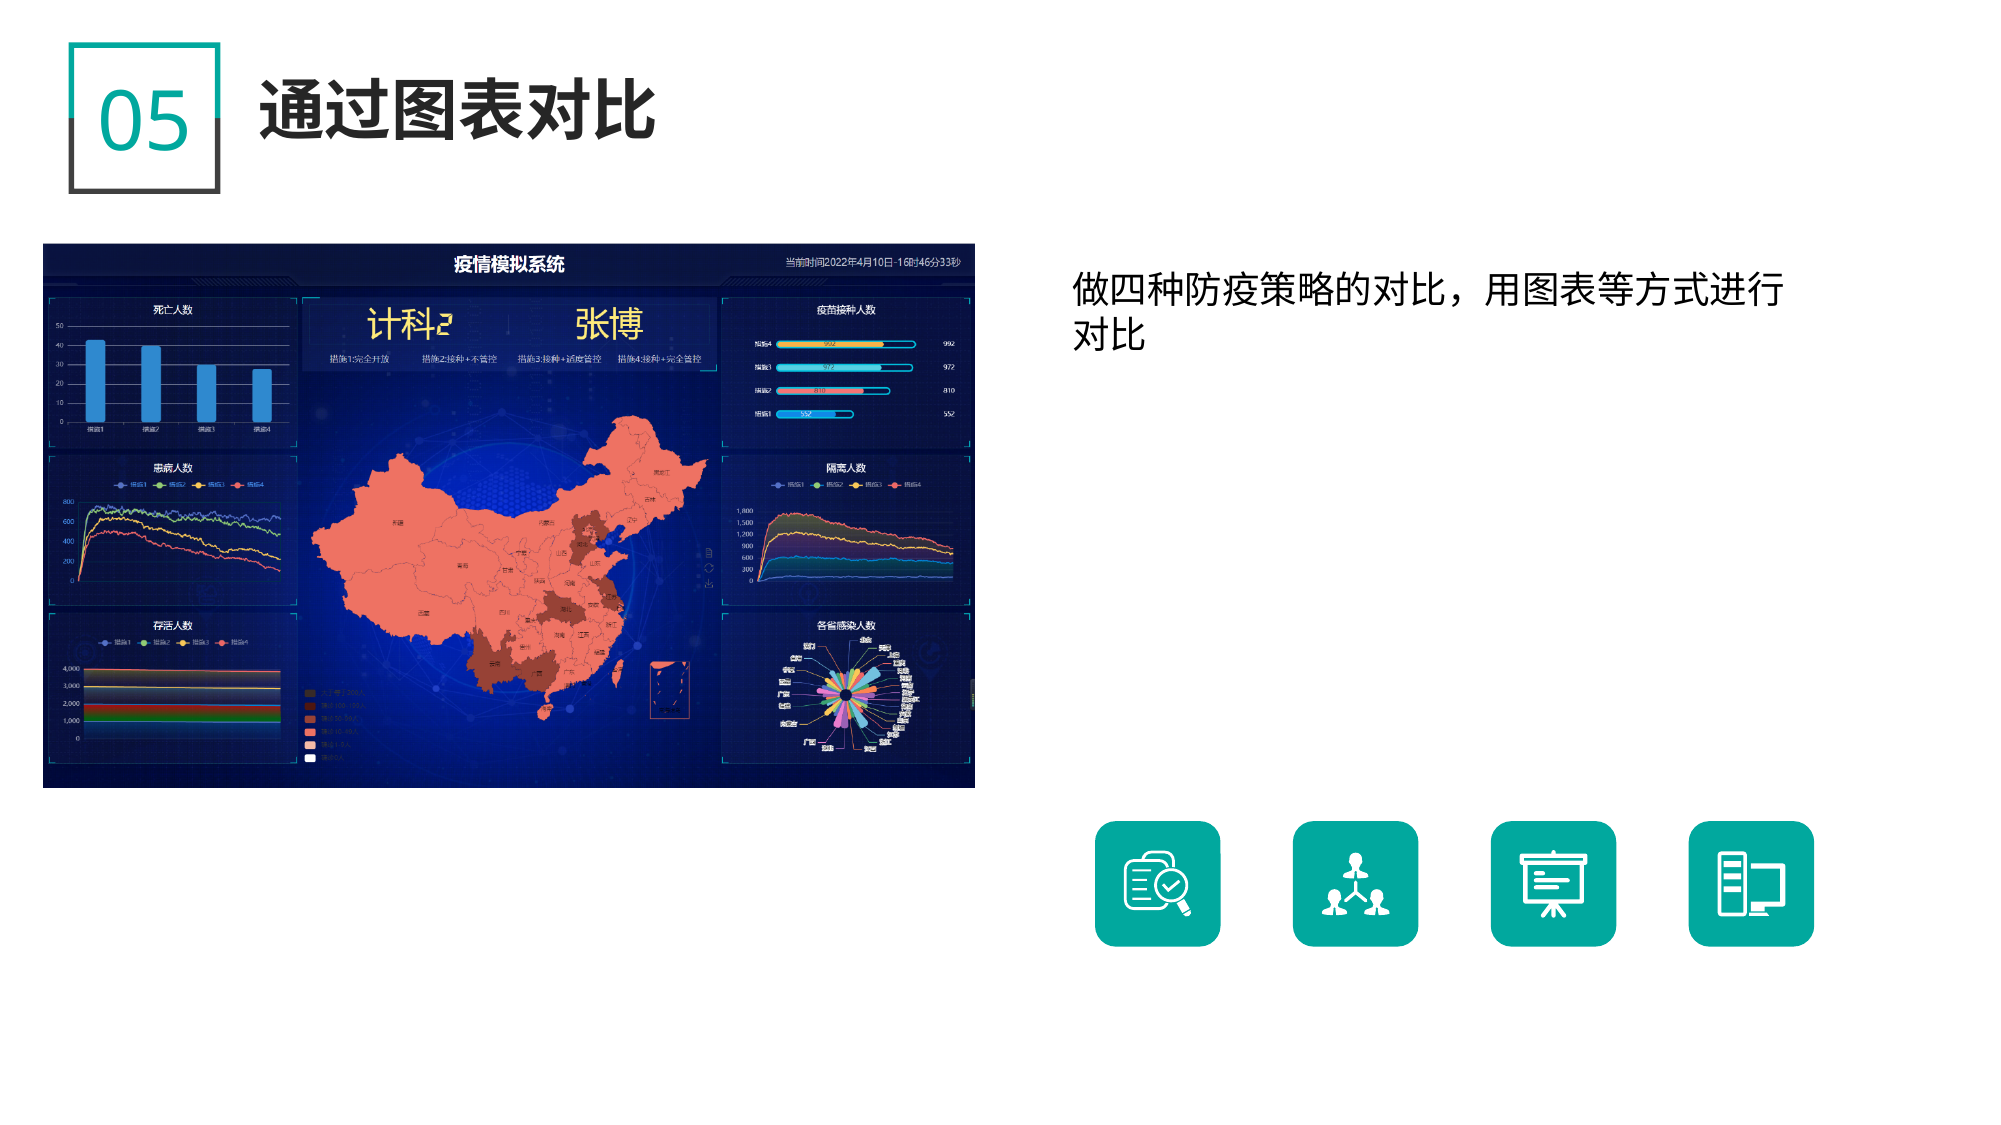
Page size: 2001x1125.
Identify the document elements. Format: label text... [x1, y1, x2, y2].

picture [43, 243, 975, 789]
text_box [1093, 820, 1222, 948]
text_box [1518, 848, 1589, 919]
text_box [1291, 820, 1420, 948]
text_box 做四种防疫策略的对比，用图表等方式进行对比 [1057, 258, 1836, 364]
text_box [1716, 850, 1787, 918]
text_box [1687, 820, 1816, 948]
text_box [1489, 820, 1618, 948]
text_box 通过图表对比 [243, 60, 674, 155]
text_box 05 [68, 60, 221, 175]
text_box [1320, 851, 1391, 917]
text_box [68, 175, 221, 195]
text_box [68, 41, 221, 60]
text_box [1122, 849, 1192, 918]
